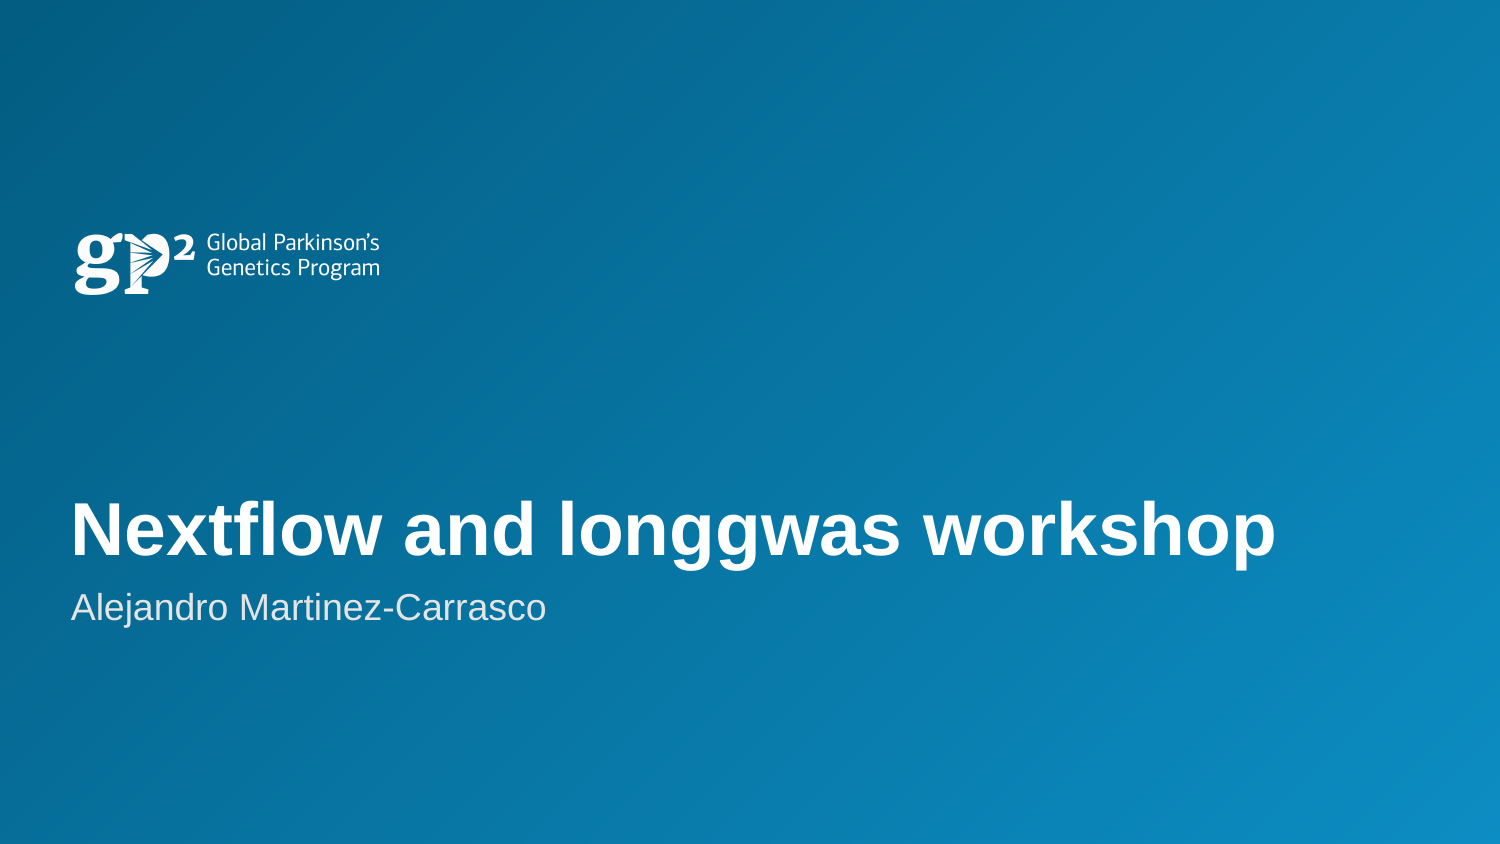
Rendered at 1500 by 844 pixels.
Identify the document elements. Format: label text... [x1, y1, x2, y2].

subtitle Alejandro Martinez-Carrasco [70, 583, 1276, 686]
title Nextflow and longgwas workshop [70, 233, 1302, 571]
